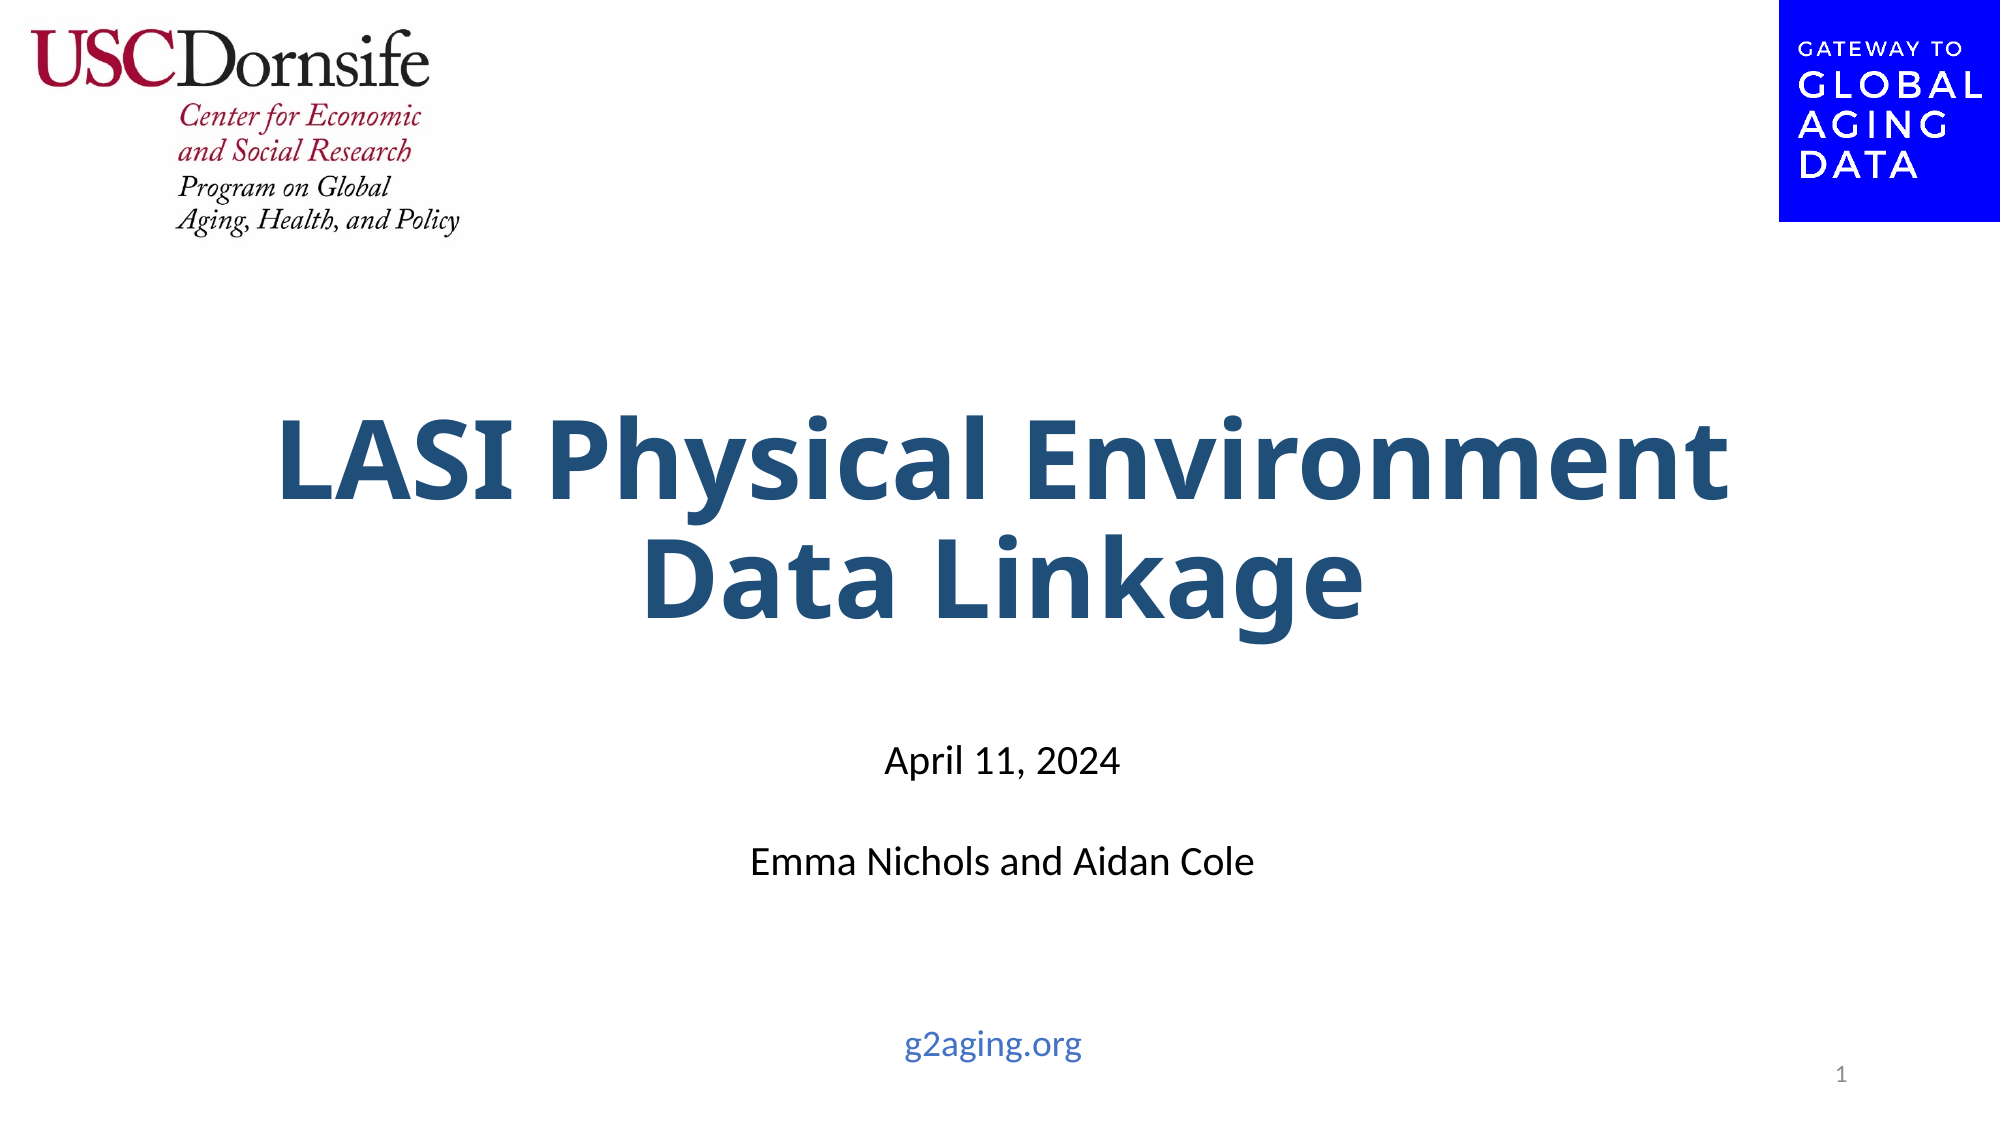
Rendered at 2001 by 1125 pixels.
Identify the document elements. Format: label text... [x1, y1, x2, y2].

text_box April 11, 2024 Emma Nichols and Aidan Cole [647, 725, 1358, 891]
title LASI Physical Environment Data Linkage [252, 392, 1753, 650]
picture [0, 0, 484, 258]
slide_number 1 [1412, 1072, 1863, 1103]
picture [1779, 0, 2000, 222]
text_box g2aging.org [889, 1012, 1890, 1072]
